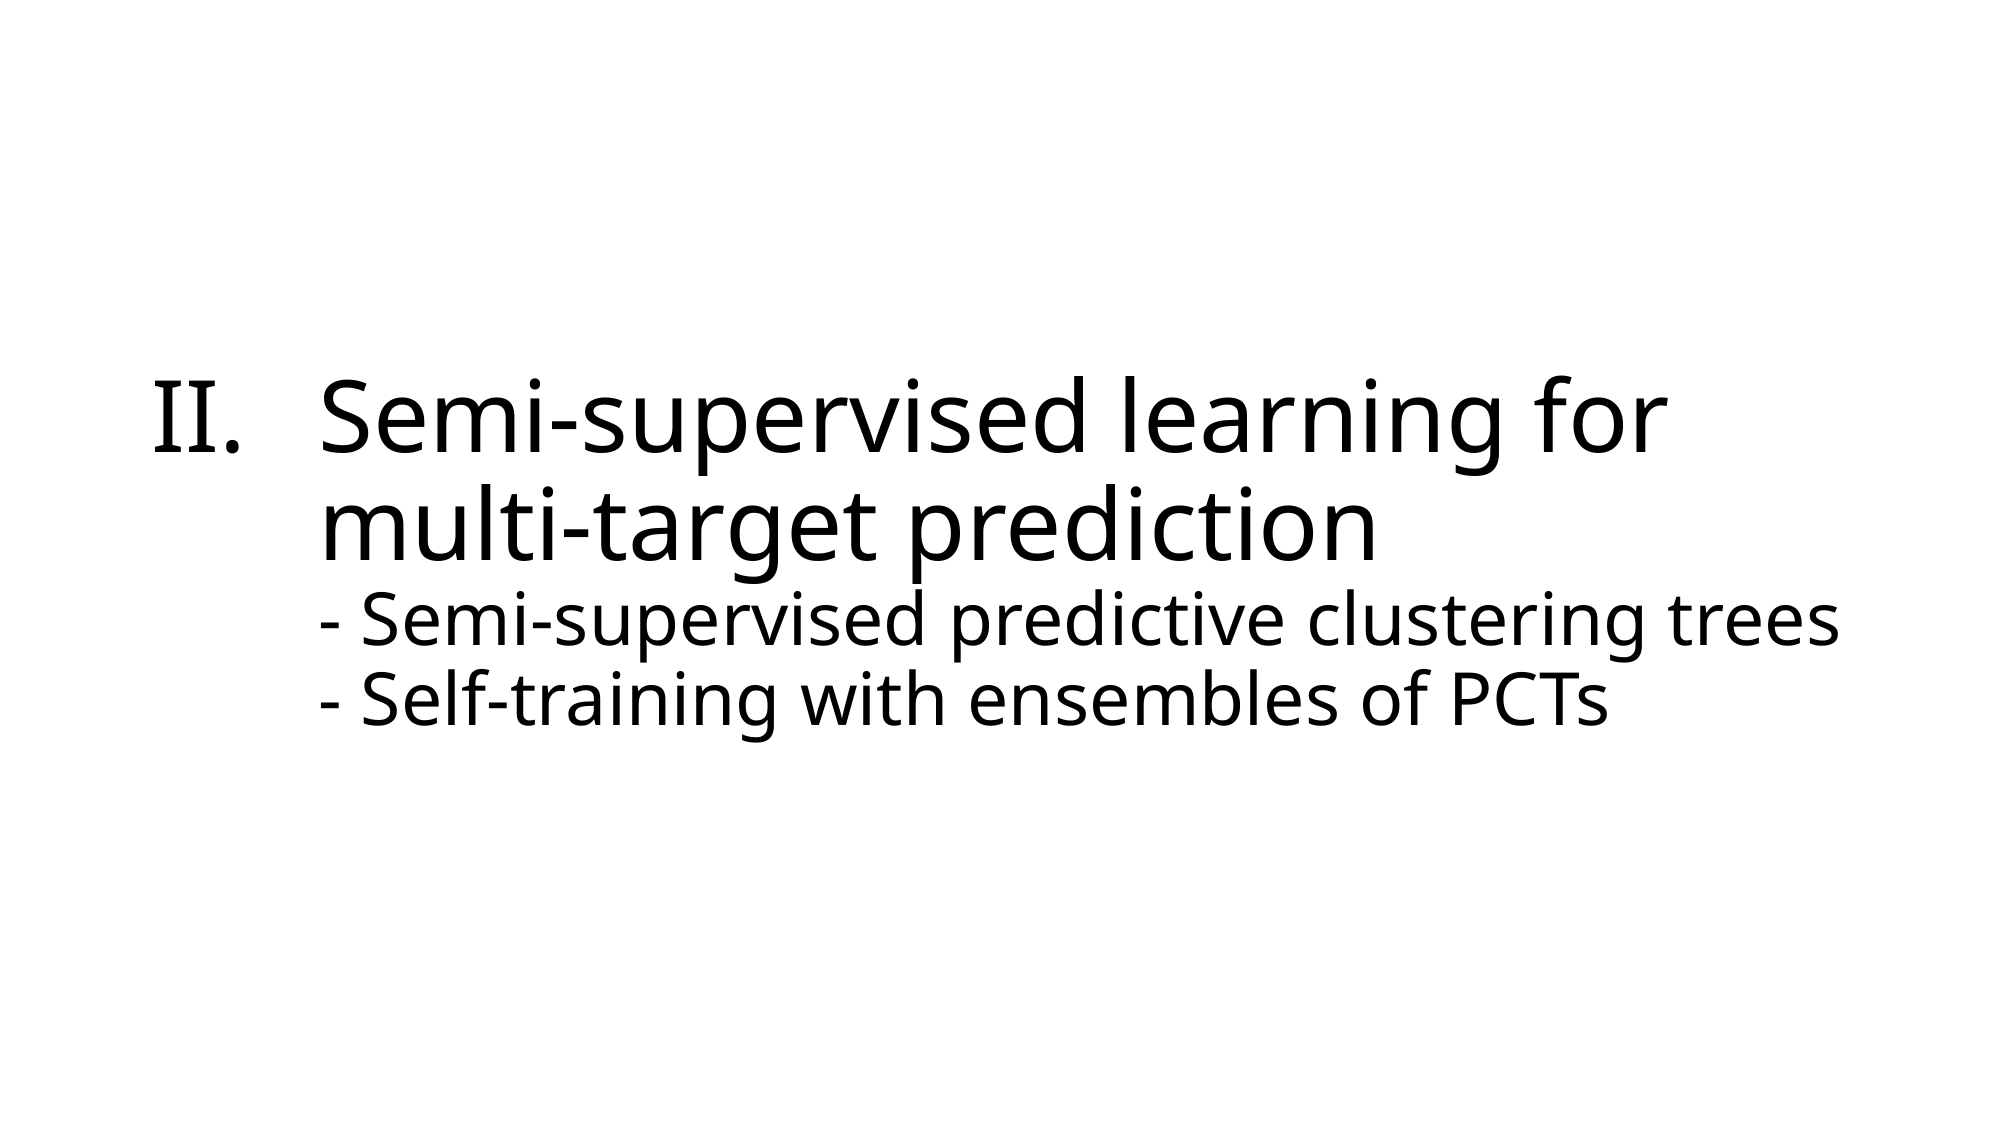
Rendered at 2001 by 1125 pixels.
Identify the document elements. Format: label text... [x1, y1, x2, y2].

title Semi-supervised learning for multi-target prediction - Semi-supervised predictive clustering trees - Self-training with ensembles of PCTs [136, 280, 1862, 749]
